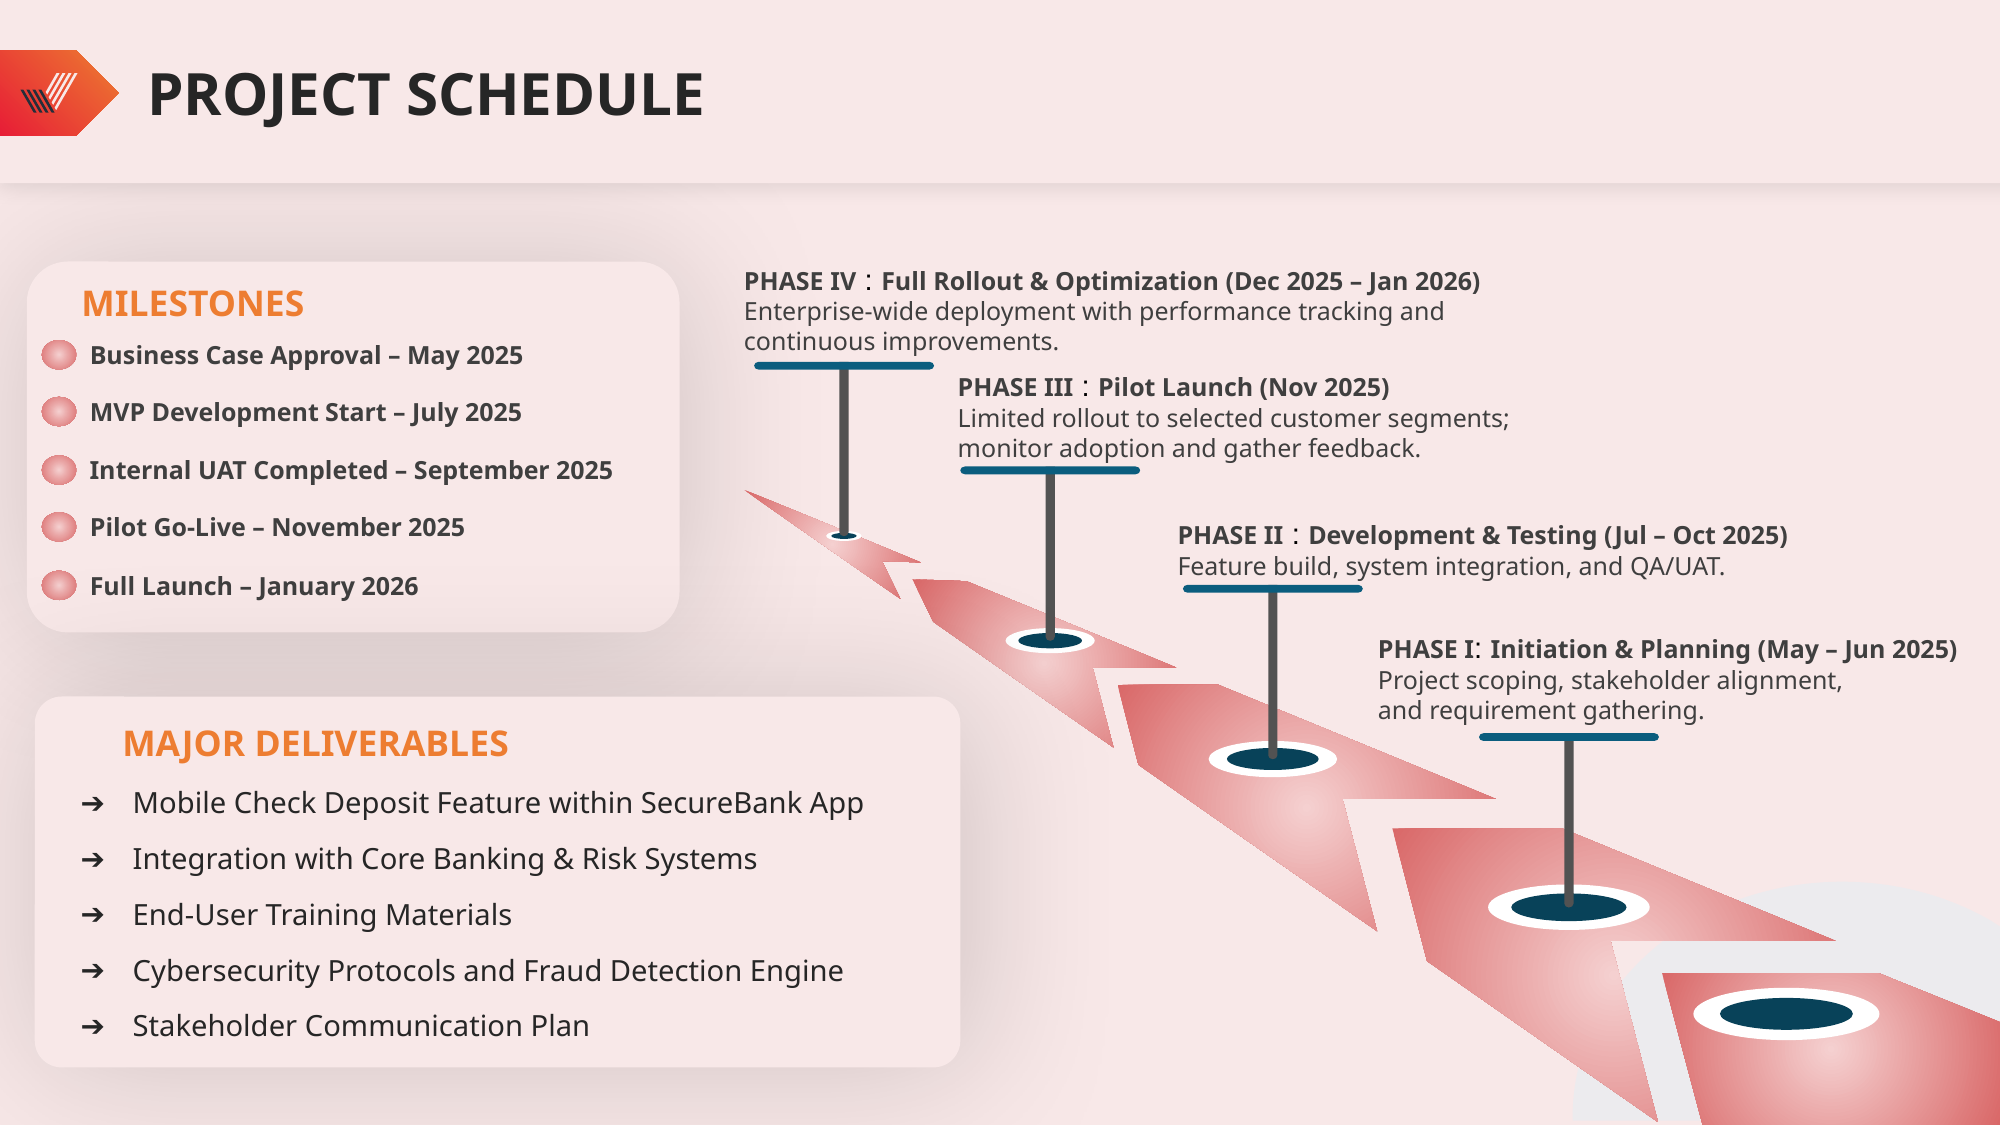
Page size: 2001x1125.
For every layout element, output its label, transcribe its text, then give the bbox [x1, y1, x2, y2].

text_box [1693, 987, 1880, 1041]
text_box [743, 489, 2000, 1125]
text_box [825, 530, 862, 542]
text_box PHASE III : Pilot Launch (Nov 2025) Limited rollout to selected customer segments; monitor adoption and gather feedback. [942, 359, 1588, 488]
text_box [839, 370, 849, 488]
text_box PHASE IV : Full Rollout & Optimization (Dec 2025 – Jan 2026) Enterprise-wide deployment with performance tracking and continuous improvements. [728, 253, 1588, 423]
text_box [41, 455, 74, 485]
text_box [41, 570, 74, 601]
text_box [1487, 884, 1650, 931]
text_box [0, 0, 2000, 184]
text_box [41, 512, 74, 542]
text_box [41, 396, 74, 427]
text_box Full Launch – January 2026 [74, 562, 572, 608]
text_box [754, 361, 935, 370]
text_box MAJOR DELIVERABLES Mobile Check Deposit Feature within SecureBank App Integration with Core Banking & Risk Systems End-User Training Materials Cybersecurity Protocols and Fraud Detection Engine Stakeholder Communication Plan [34, 696, 738, 1068]
text_box [41, 340, 74, 370]
text_box Business Case Approval – May 2025 [74, 332, 572, 377]
text_box Pilot Go-Live – November 2025 [74, 504, 572, 550]
text_box MILESTONES [26, 261, 680, 633]
text_box Internal UAT Completed – September 2025 [74, 447, 686, 553]
text_box MVP Development Start – July 2025 [74, 388, 572, 434]
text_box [1005, 627, 1095, 654]
